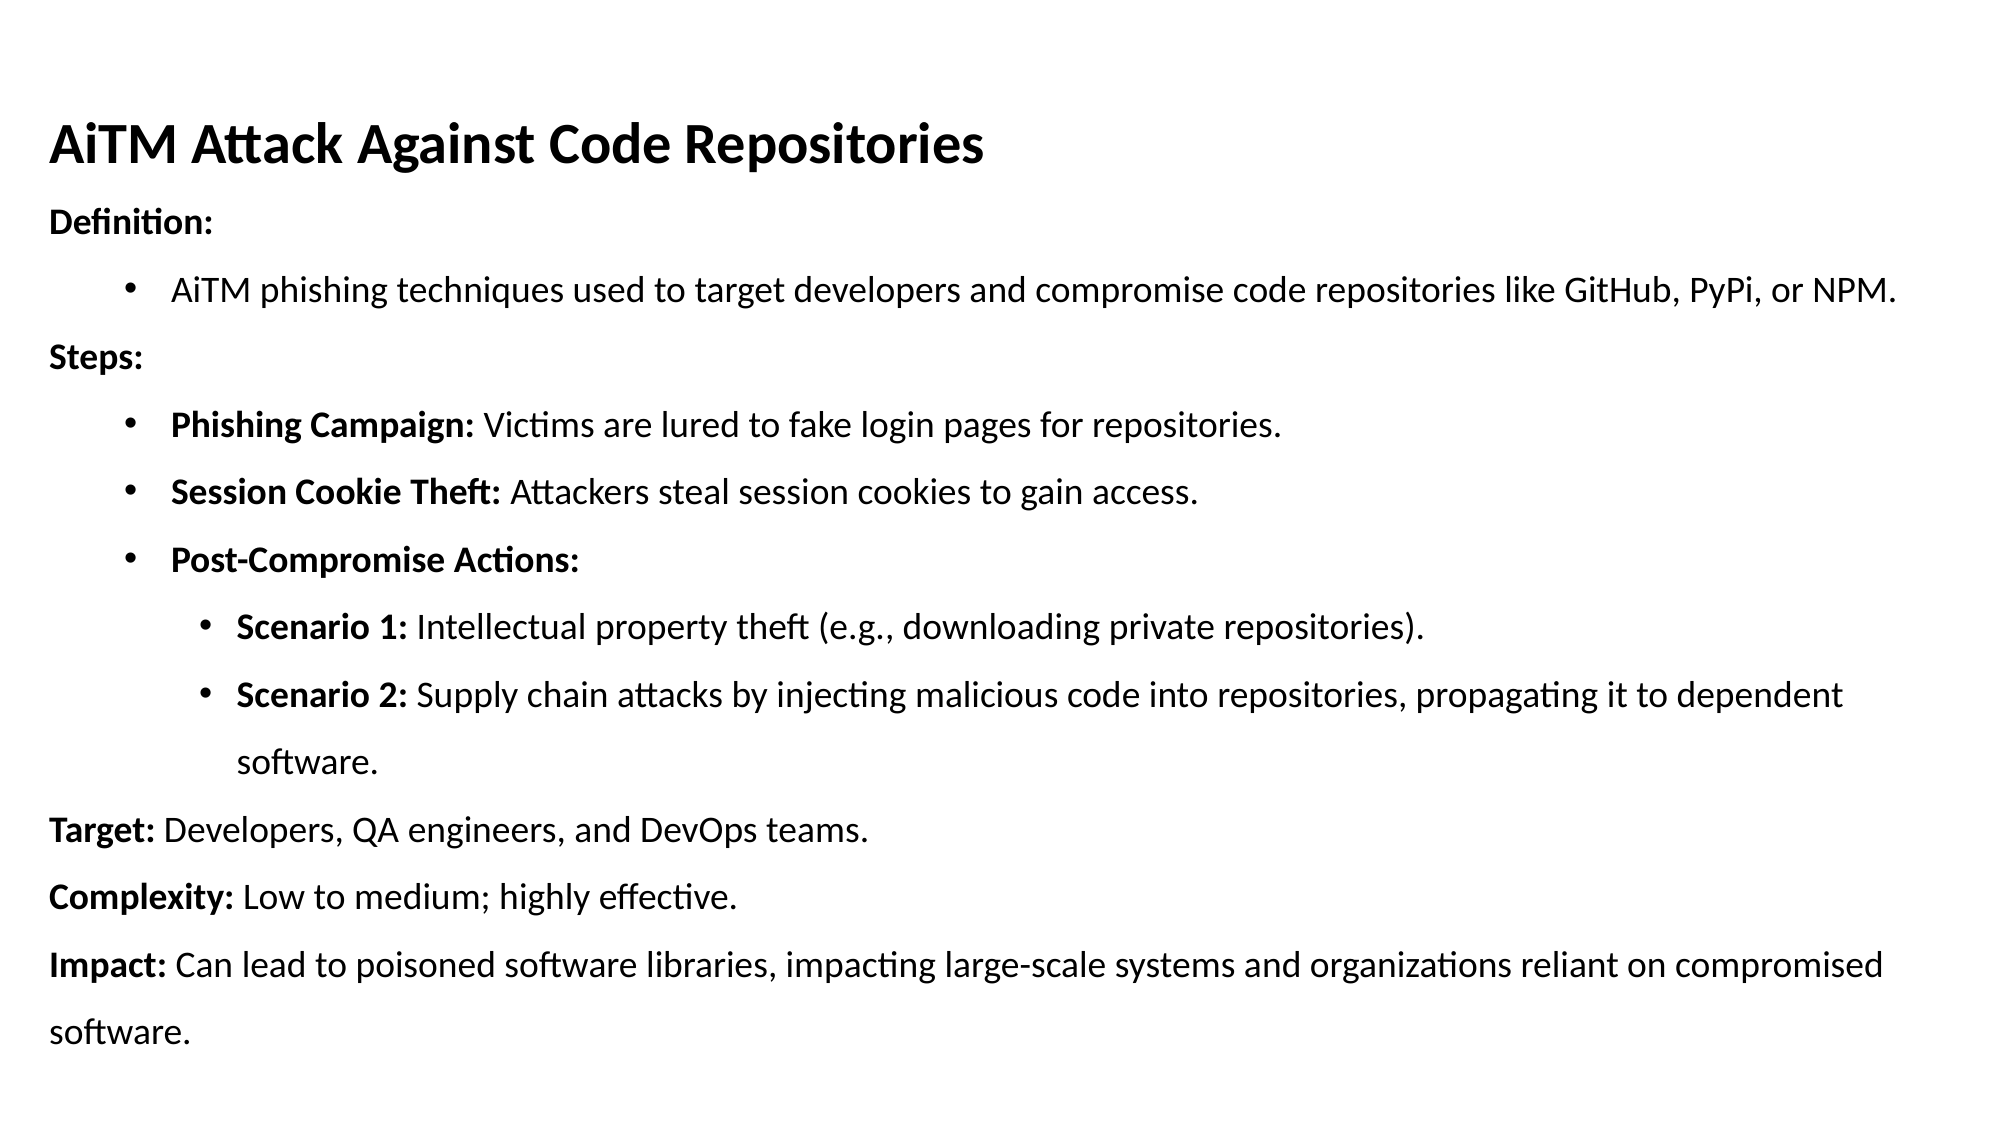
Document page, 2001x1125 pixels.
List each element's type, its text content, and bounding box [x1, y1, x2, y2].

text_box AiTM Attack Against Code Repositories Definition: AiTM phishing techniques used to target developers and compromise code repositories like GitHub, PyPi, or NPM. Steps: Phishing Campaign: Victims are lured to fake login pages for repositories. Session Cookie Theft: Attackers steal session cookies to gain access. Post-Compromise Actions: Scenario 1: Intellectual property theft (e.g., downloading private repositories). Scenario 2: Supply chain attacks by injecting malicious code into repositories, propagating it to dependent software. Target: Developers, QA engineers, and DevOps teams. Complexity: Low to medium; highly effective. Impact: Can lead to poisoned software libraries, impacting large-scale systems and organizations reliant on compromised software. [34, 62, 1966, 1060]
